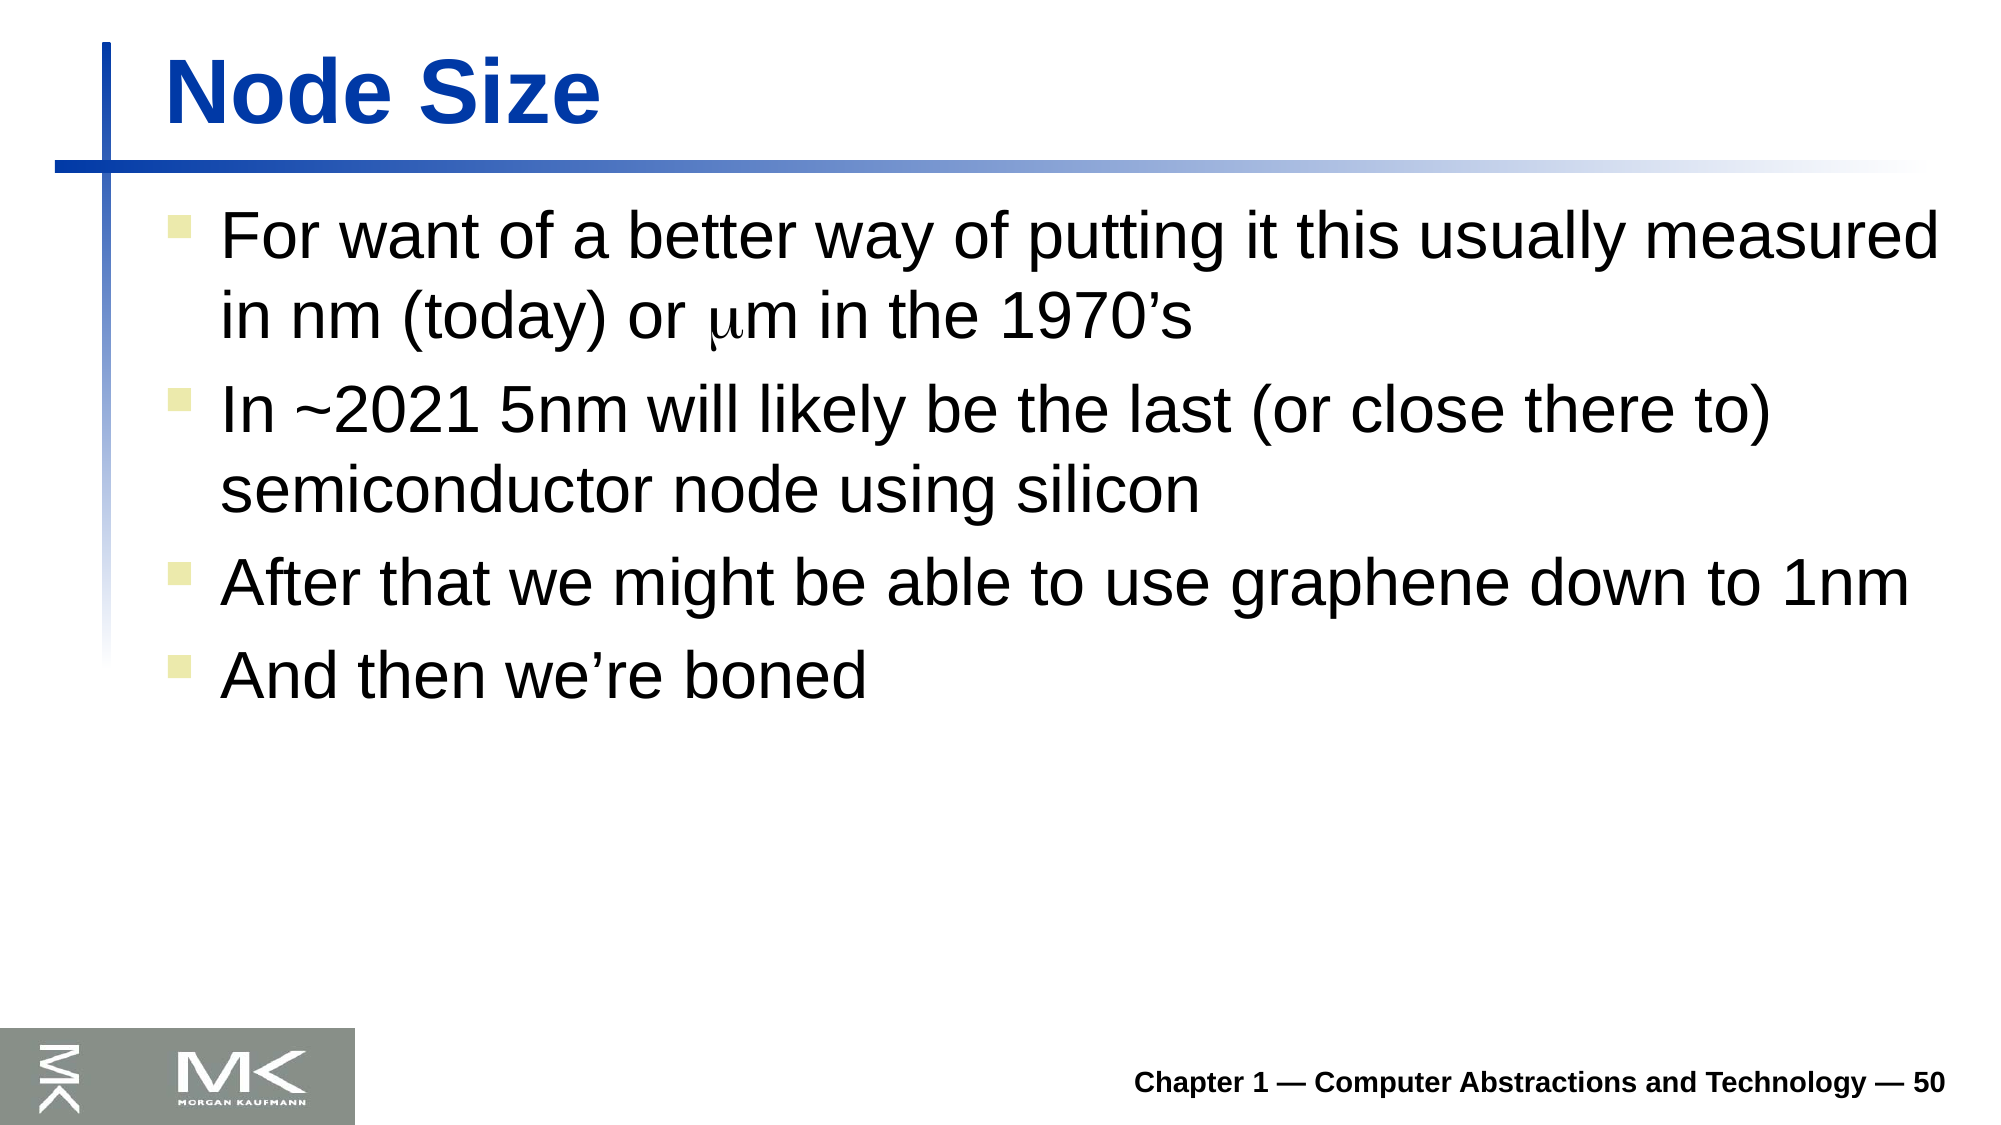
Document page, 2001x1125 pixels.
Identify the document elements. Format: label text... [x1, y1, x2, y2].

title Node Size [149, 23, 1957, 149]
list For want of a better way of putting it this usually measured in nm (today) or m in the 1970’s In ~2021 5nm will likely be the last (or close there to) semiconductor node using silicon After that we might be able to use graphene down to 1nm And then we’re boned [149, 184, 1959, 1024]
picture [0, 1028, 355, 1125]
footer Chapter 1 — Computer Abstractions and Technology — 50 [369, 1046, 1962, 1106]
